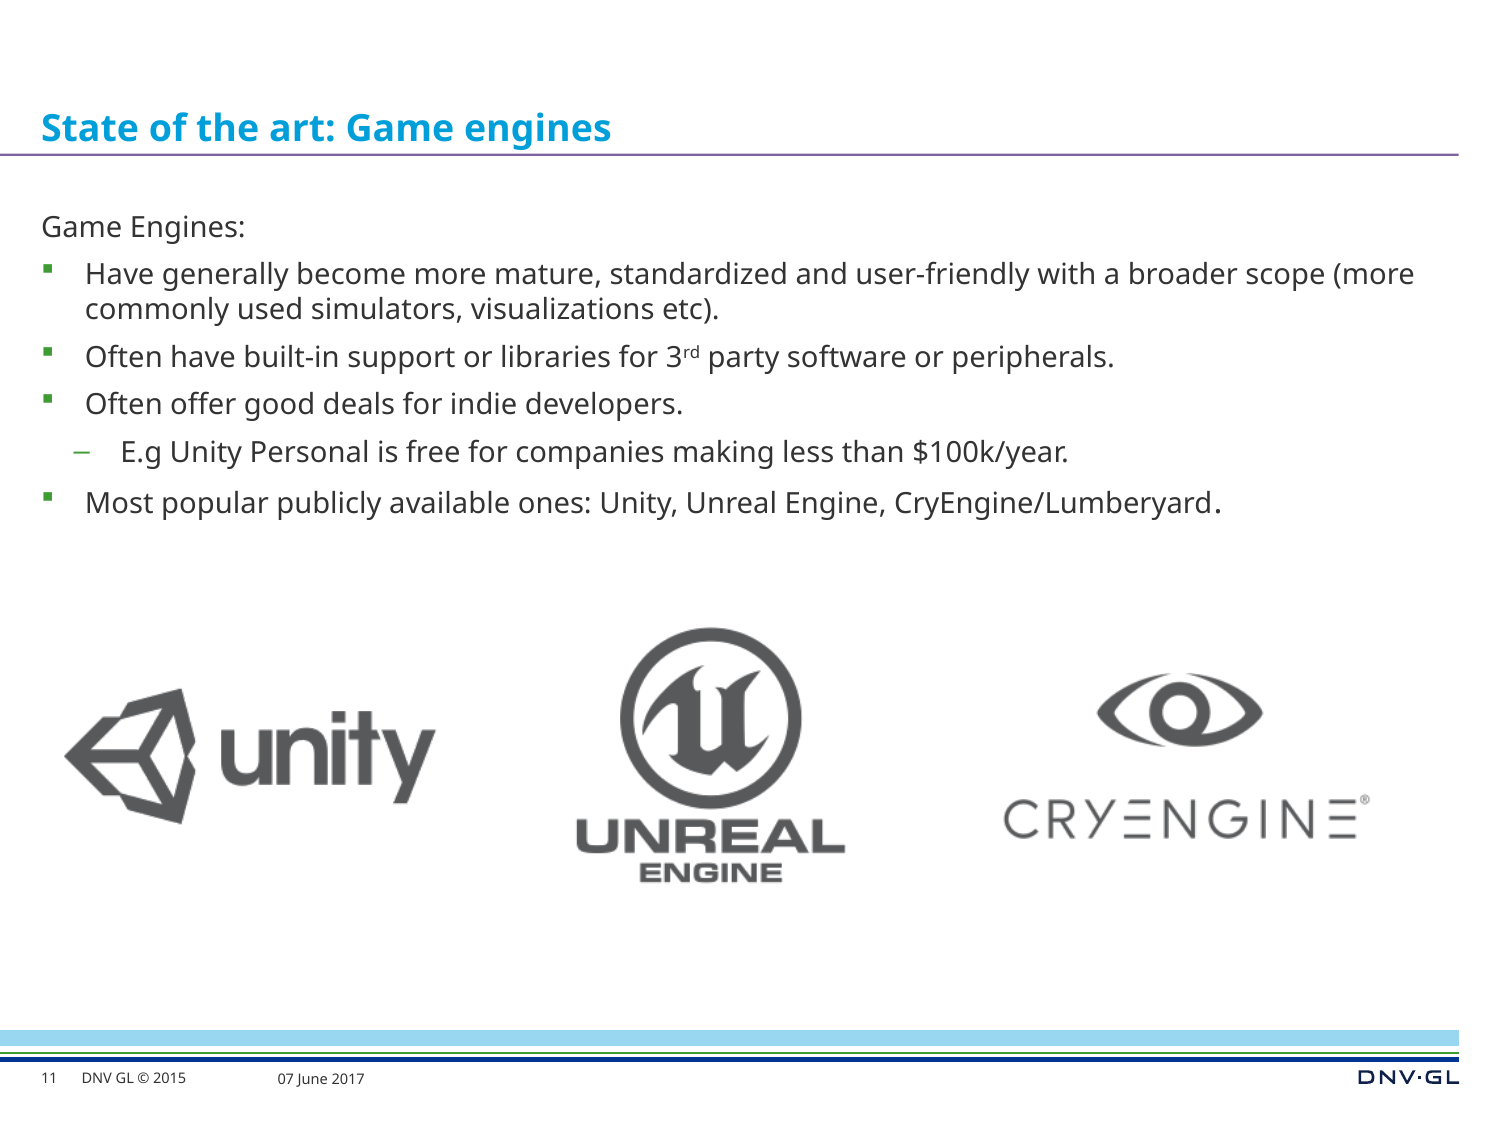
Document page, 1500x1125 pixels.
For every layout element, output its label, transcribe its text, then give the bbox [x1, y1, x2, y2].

text_box State of the art: Game engines [41, 39, 1459, 150]
text_box Game Engines: Have generally become more mature, standardized and user-friendly with a broader scope (more commonly used simulators, visualizations etc). Often have built-in support or libraries for 3rd party software or peripherals. Often offer good deals for indie developers. E.g Unity Personal is free for companies making less than $100k/year. Most popular publicly available ones: Unity, Unreal Engine, CryEngine/Lumberyard. [41, 207, 1459, 983]
text_box 1 [41, 1069, 81, 1099]
picture [64, 554, 1388, 957]
